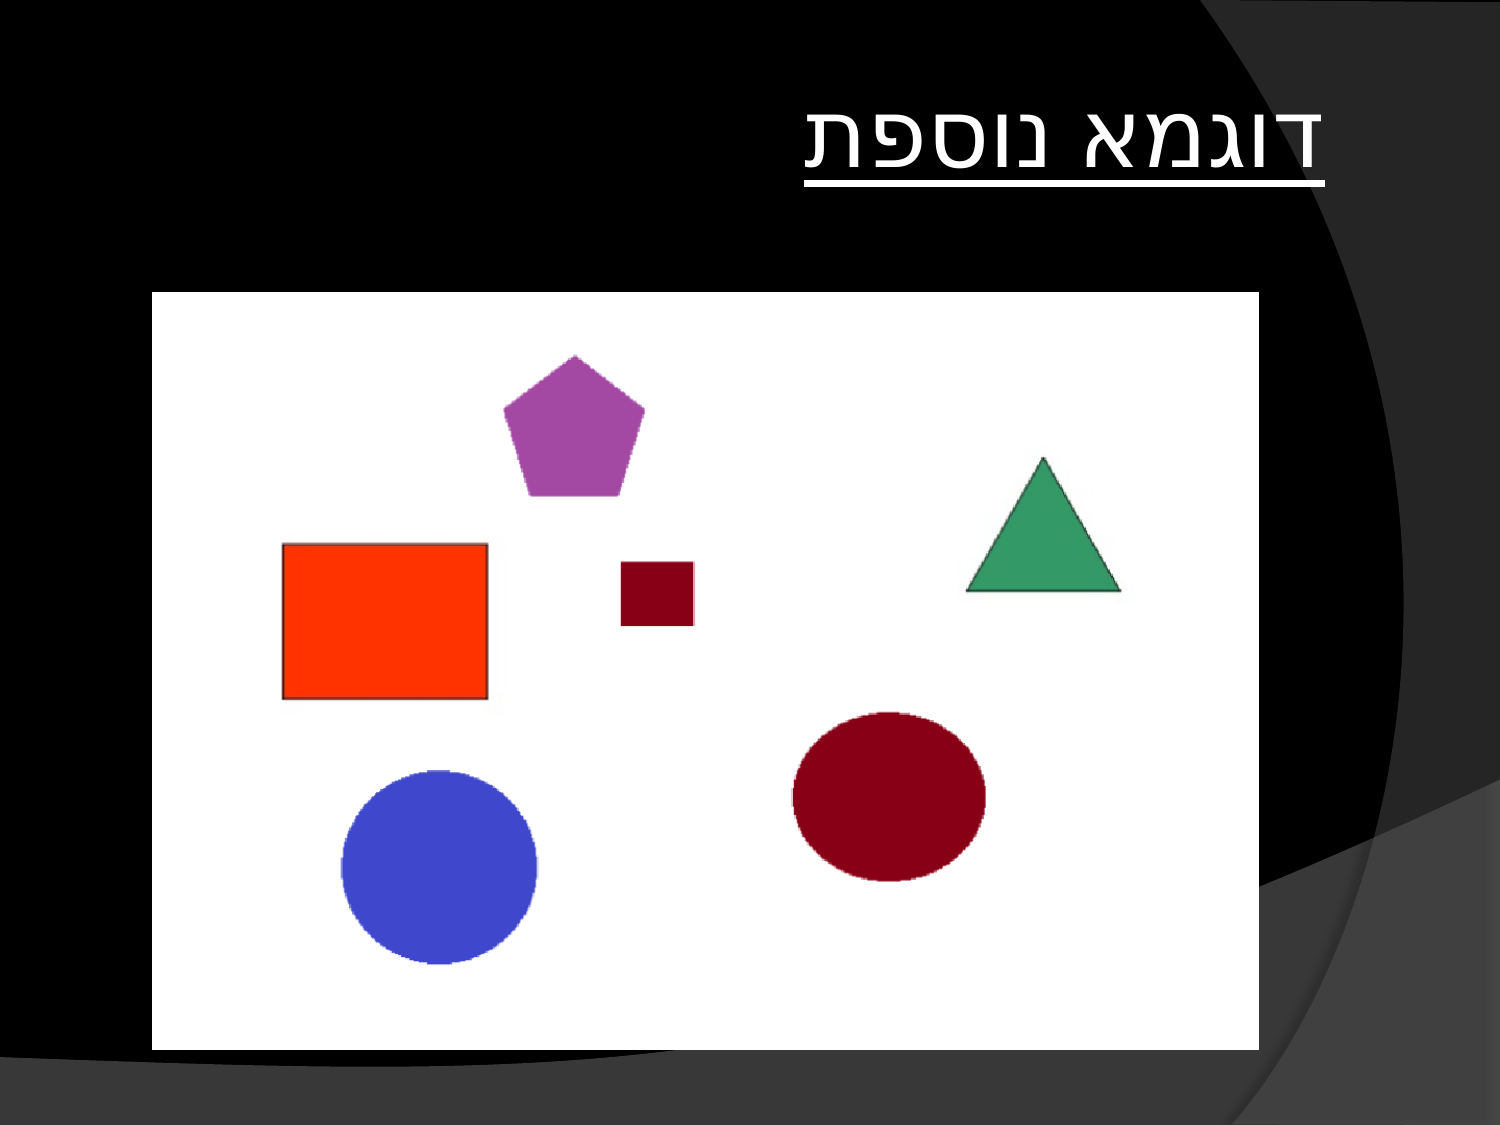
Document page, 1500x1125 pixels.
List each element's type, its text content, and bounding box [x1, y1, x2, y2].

picture [152, 292, 1259, 1050]
title דוגמא נוספת [796, 35, 1343, 223]
